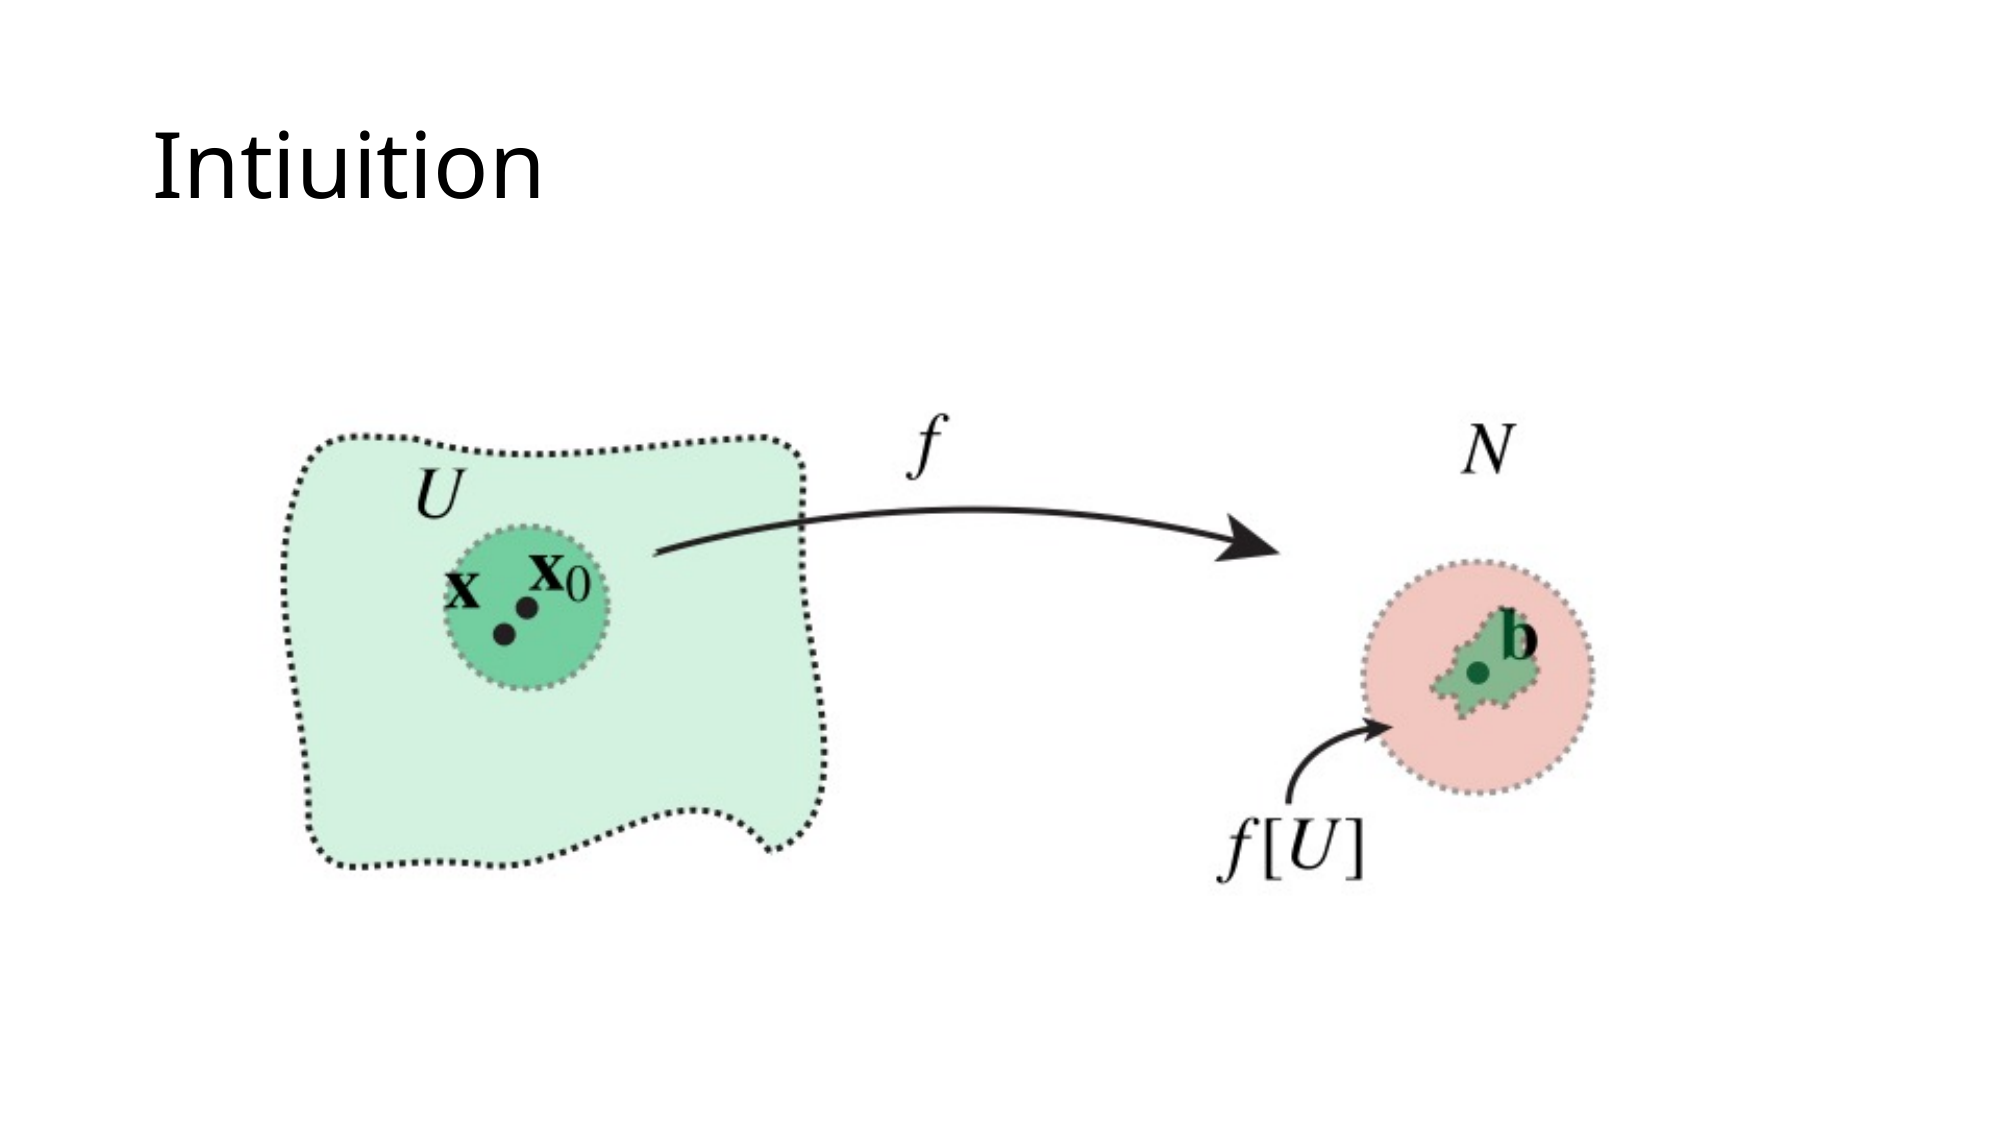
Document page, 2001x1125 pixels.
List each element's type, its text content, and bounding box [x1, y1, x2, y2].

title Intiuition [137, 59, 1863, 278]
picture [225, 345, 1711, 925]
